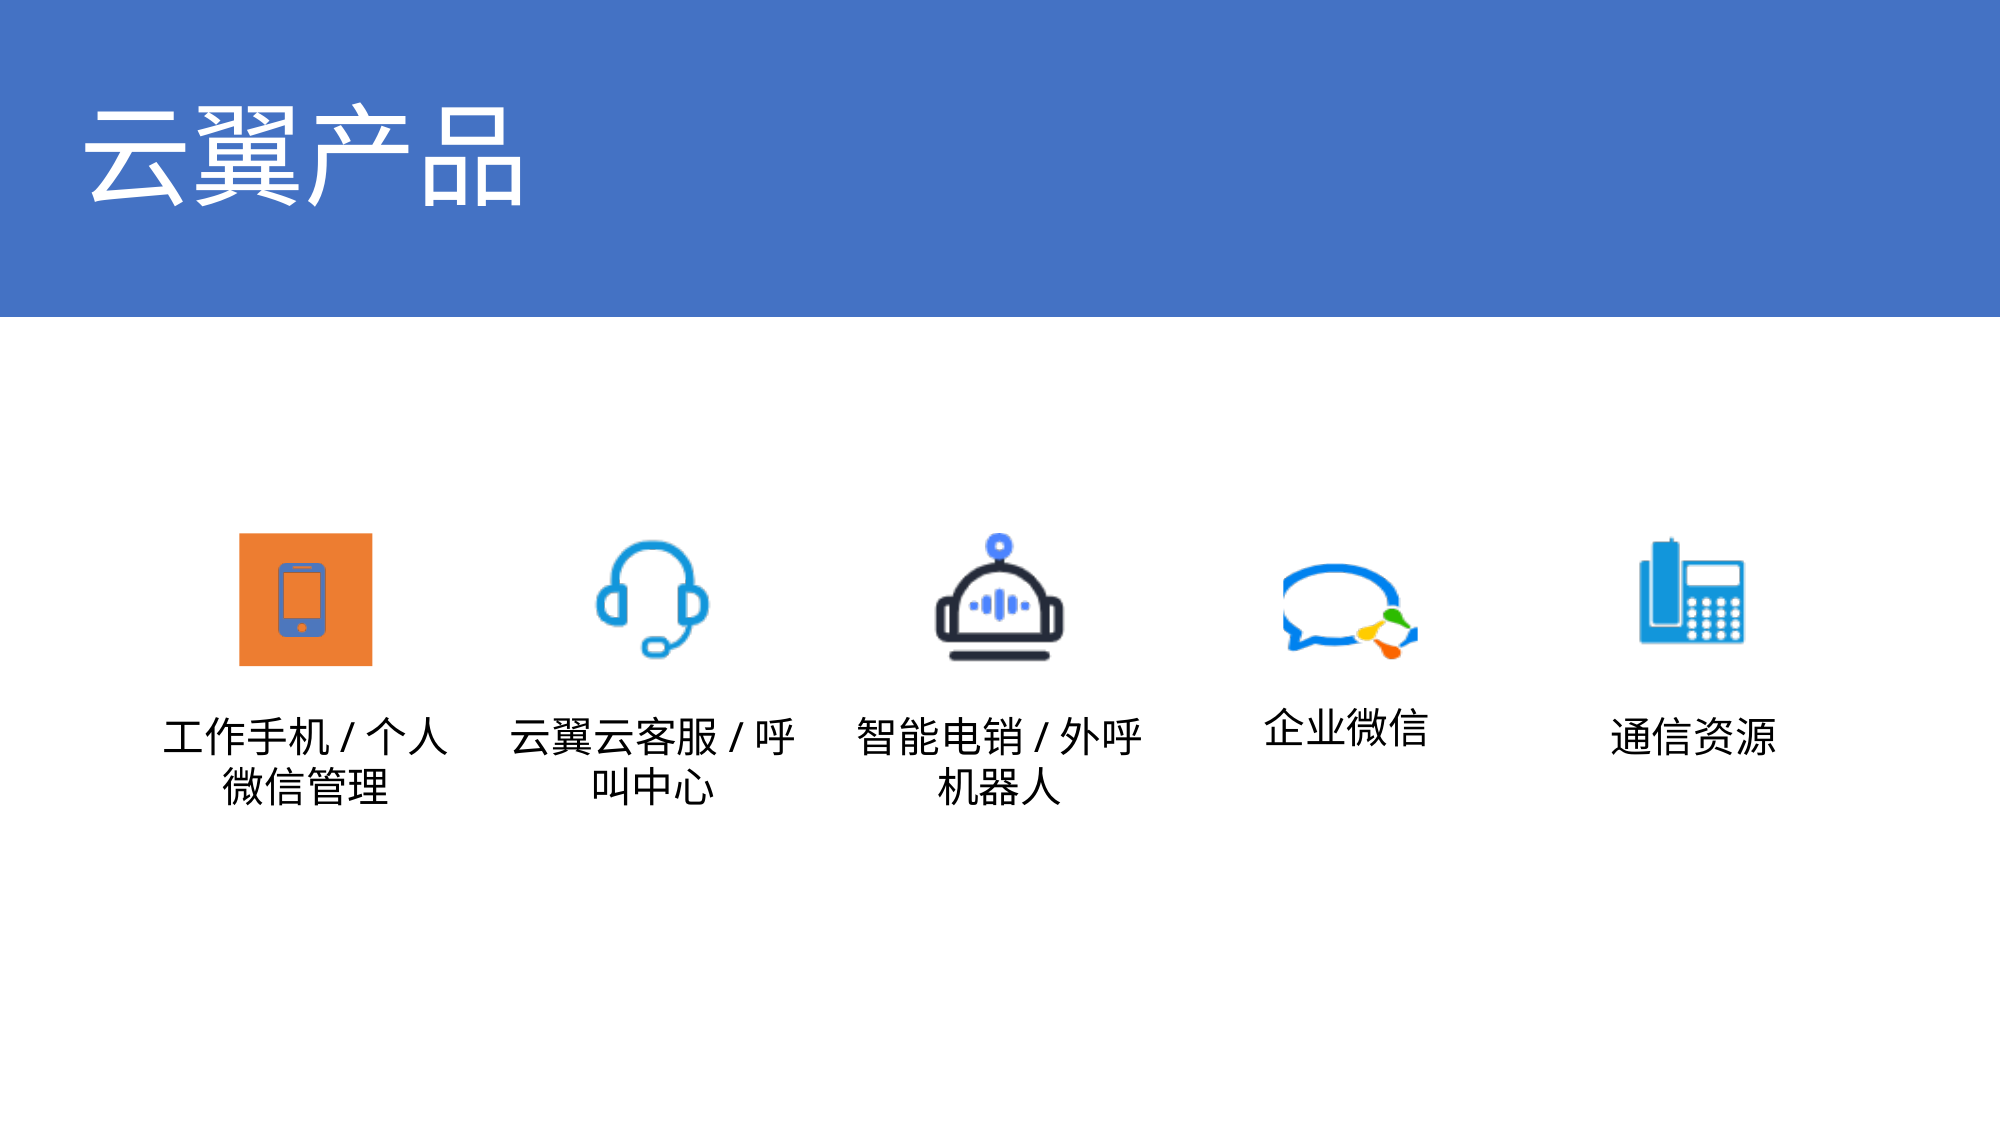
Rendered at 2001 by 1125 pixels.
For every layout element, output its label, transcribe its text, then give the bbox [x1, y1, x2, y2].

text_box [0, 0, 2000, 318]
title 云翼产品 [64, 52, 1936, 271]
picture [265, 563, 339, 637]
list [64, 324, 1936, 1038]
